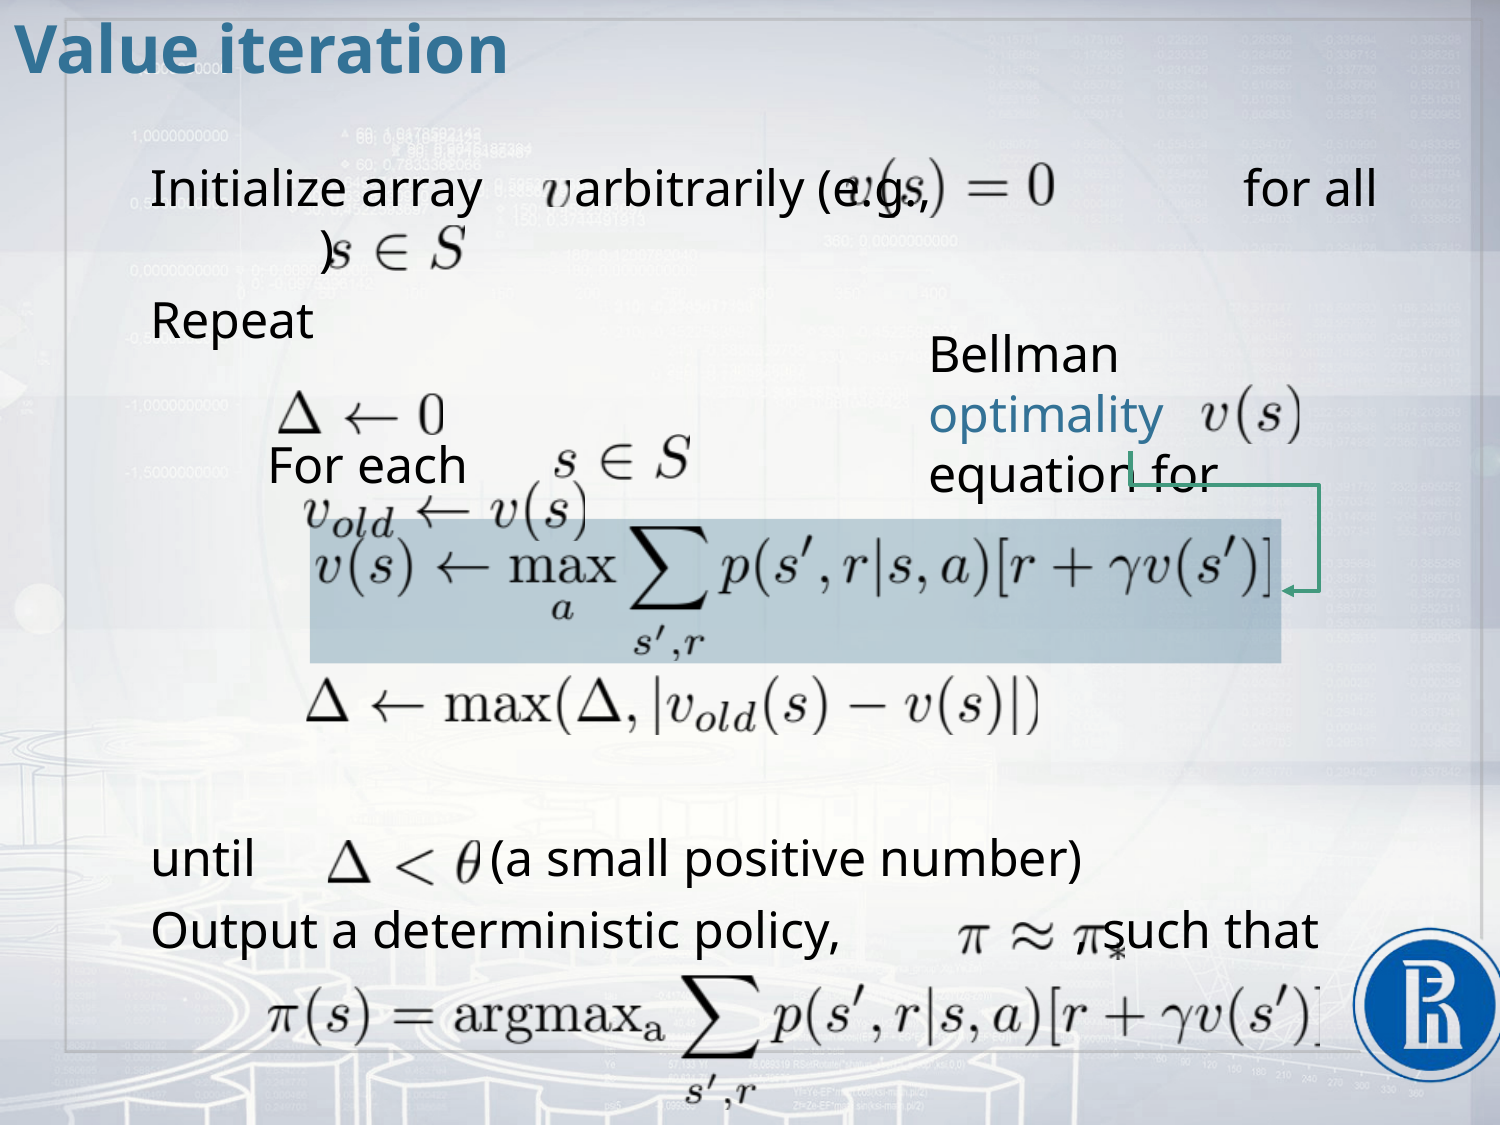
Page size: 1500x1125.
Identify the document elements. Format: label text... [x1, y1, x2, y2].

text_box Value iteration [0, 0, 1500, 102]
picture [0, 102, 1500, 1125]
text_box [591, 518, 1282, 664]
text_box [1130, 451, 1320, 598]
text_box Bellman optimality equation for [913, 315, 1348, 510]
text_box Initialize array arbitrarily (e.g., for all ) Repeat For each until (a small positive number) Output a deterministic policy, , such that [135, 148, 1400, 1027]
